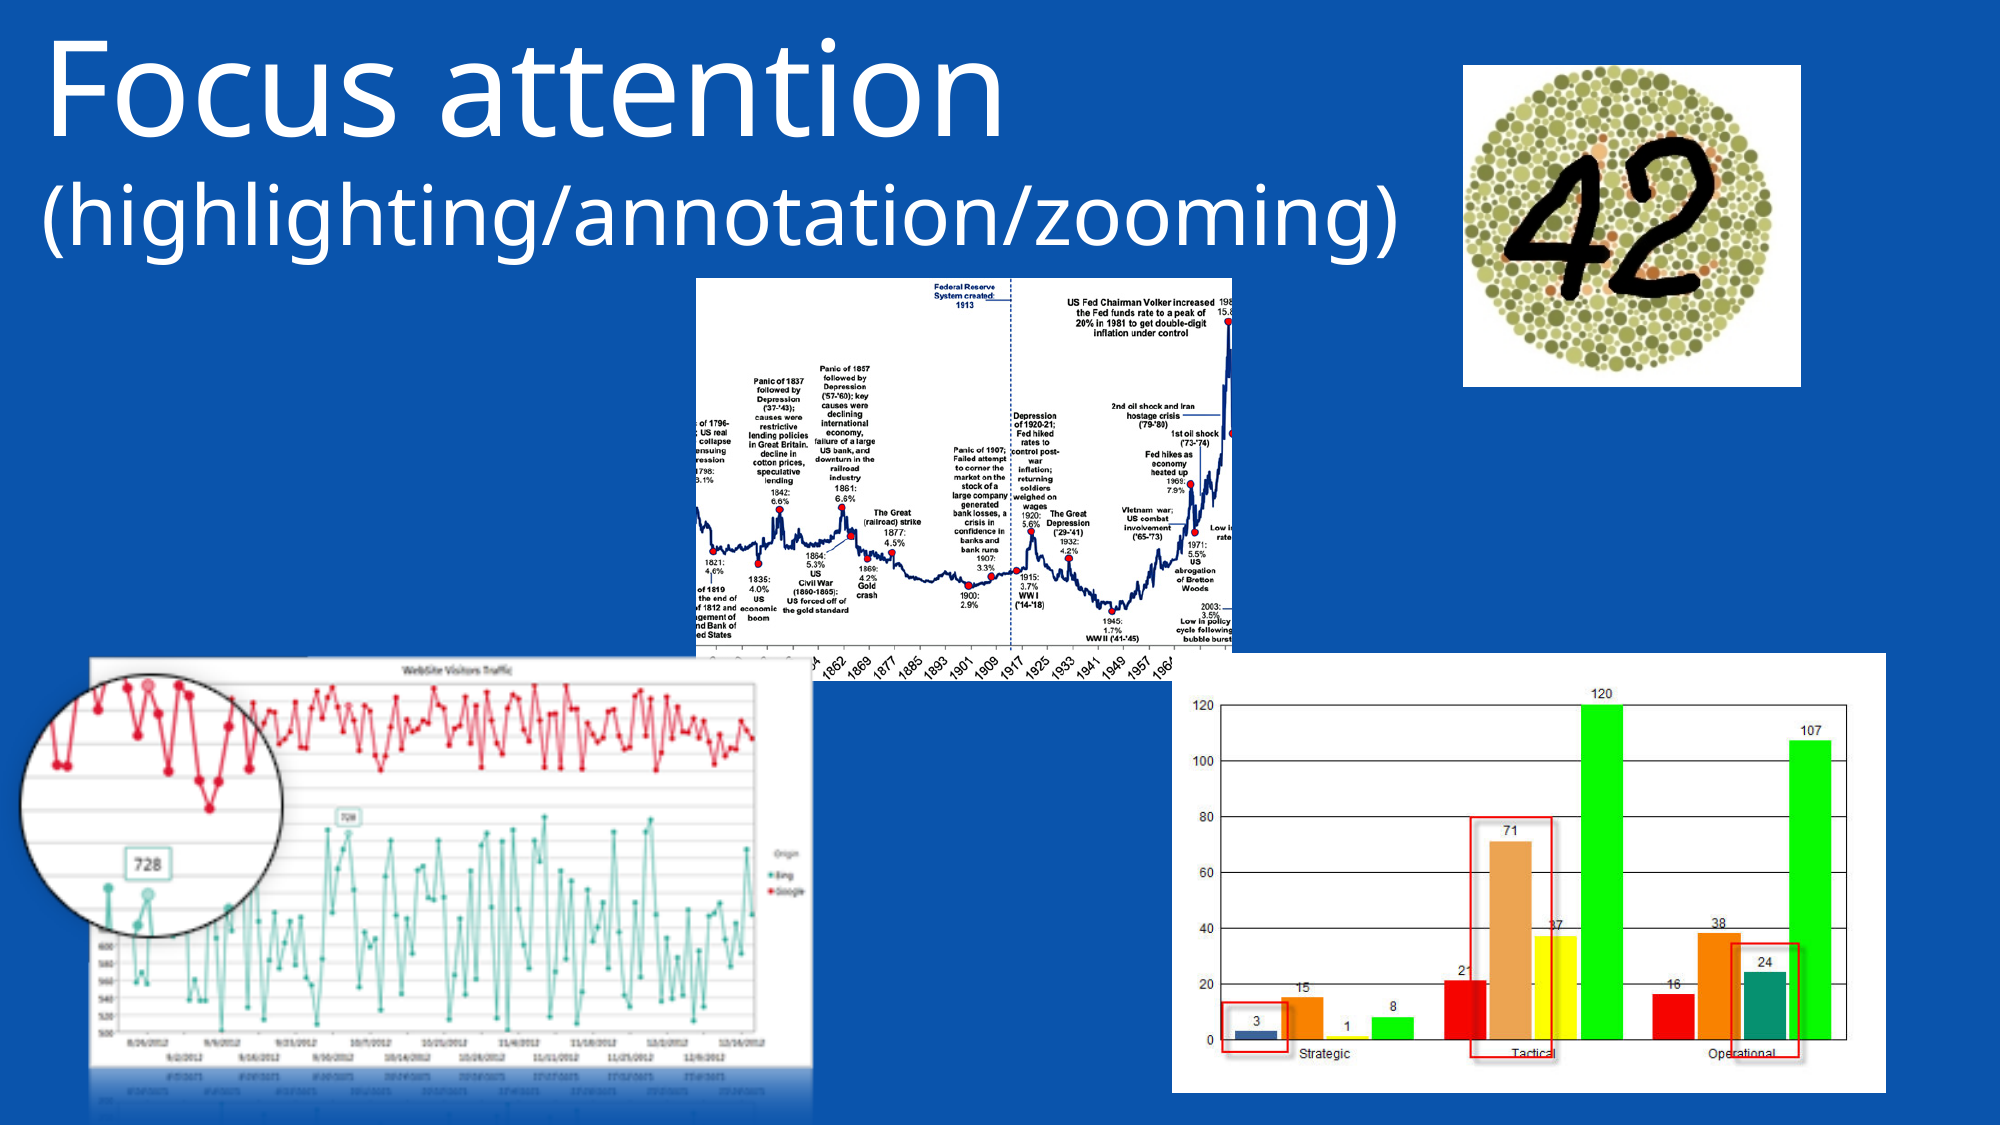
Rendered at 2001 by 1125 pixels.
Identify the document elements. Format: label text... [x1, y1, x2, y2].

title Focus attention (highlighting/annotation/zooming) [26, 38, 1827, 227]
picture [1463, 65, 1801, 388]
picture [0, 278, 1886, 1125]
